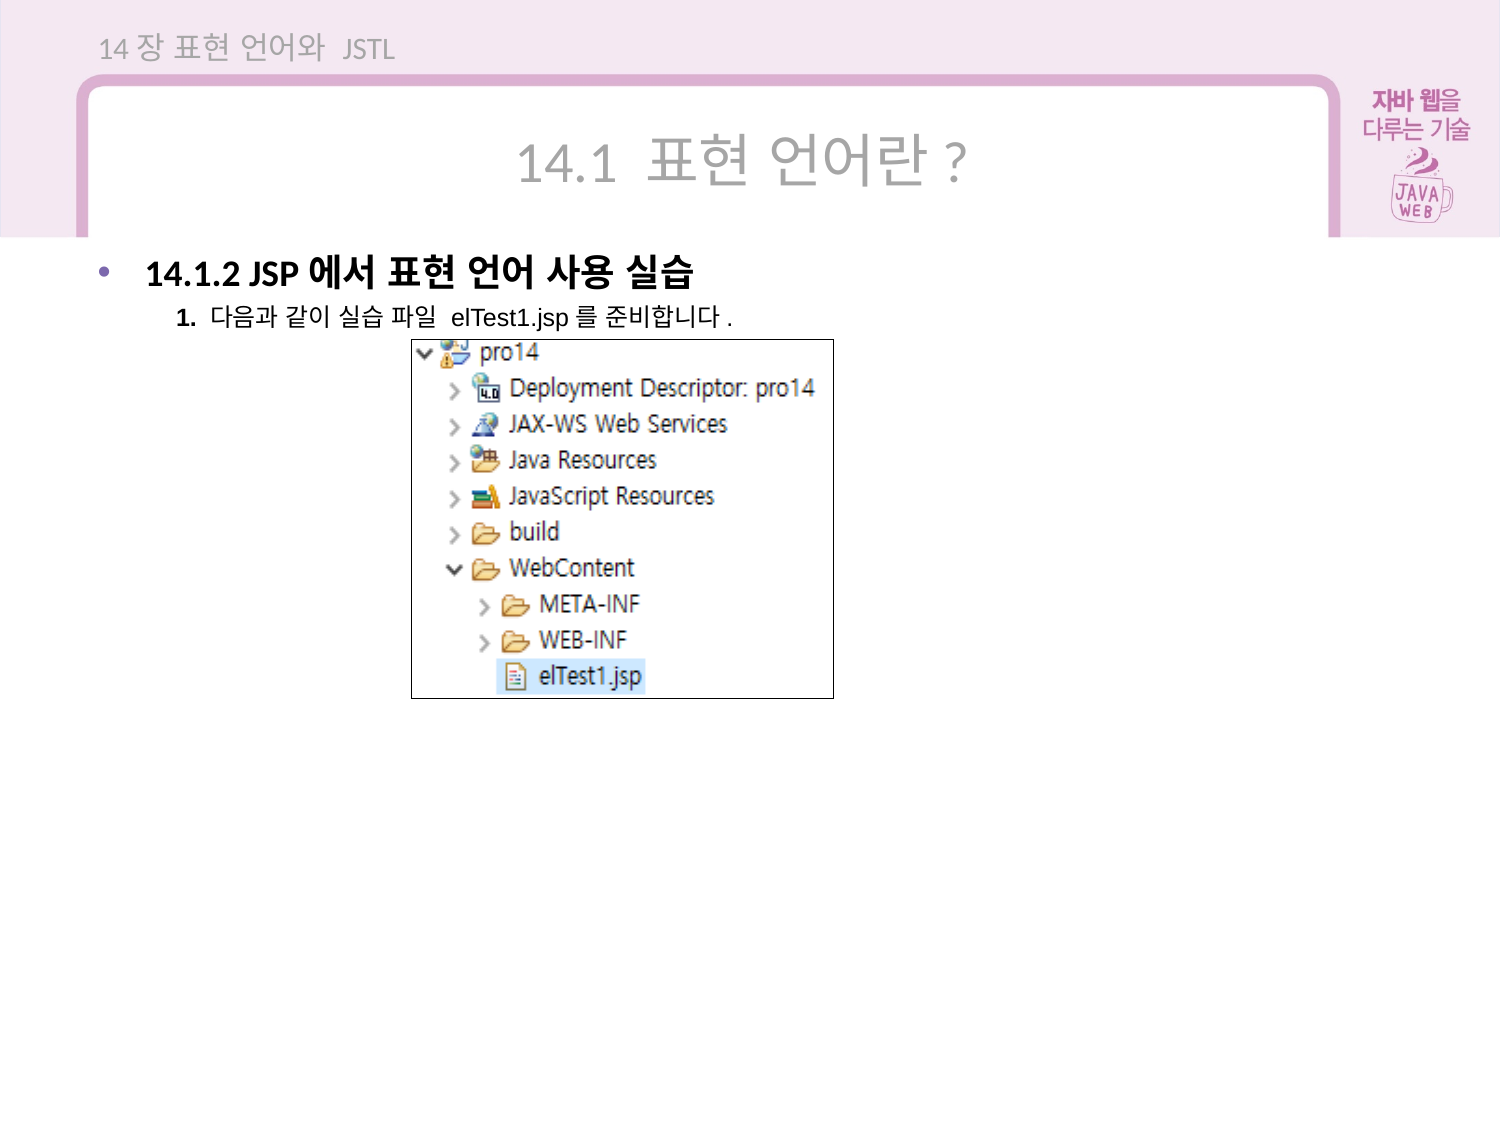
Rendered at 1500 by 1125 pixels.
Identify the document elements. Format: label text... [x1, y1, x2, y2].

text_box 1. 다음과 같이 실습 파일 elTest1.jsp를 준비합니다. [161, 293, 1186, 339]
picture [0, 0, 1500, 1125]
text_box 14장 표현 언어와 JSTL [82, 0, 1133, 74]
text_box 14.1 표현 언어란? [217, 117, 1268, 202]
text_box 14.1.2 JSP에서 표현 언어 사용 실습 [82, 218, 1402, 302]
